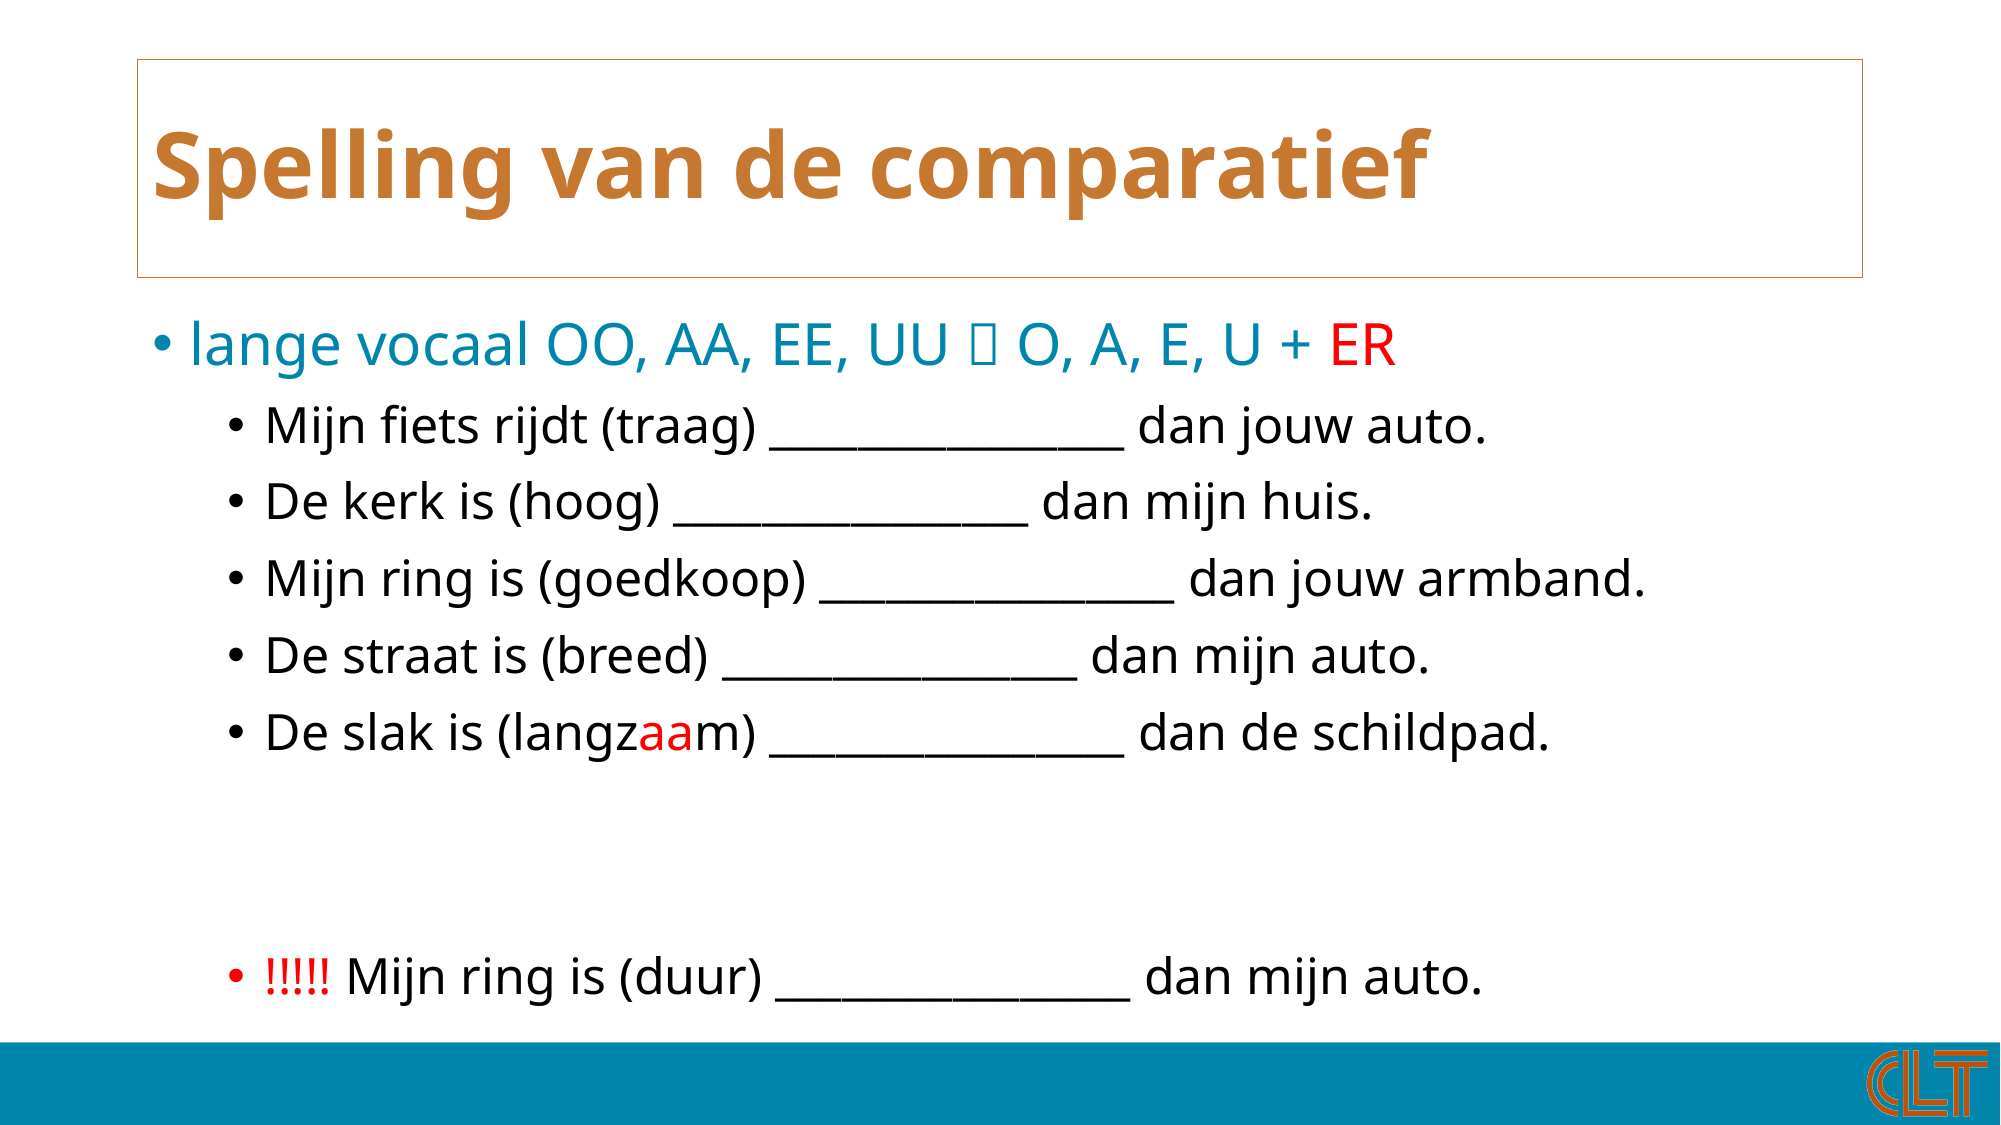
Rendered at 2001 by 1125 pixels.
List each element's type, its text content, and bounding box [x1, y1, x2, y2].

list lange vocaal OO, AA, EE, UU  O, A, E, U + ER Mijn fiets rijdt (traag) ________________ dan jouw auto. De kerk is (hoog) ________________ dan mijn huis. Mijn ring is (goedkoop) ________________ dan jouw armband. De straat is (breed) ________________ dan mijn auto. De slak is (langzaam) ________________ dan de schildpad. !!!!! Mijn ring is (duur) ________________ dan mijn auto. [137, 299, 1863, 1014]
title Spelling van de comparatief [137, 59, 1863, 278]
